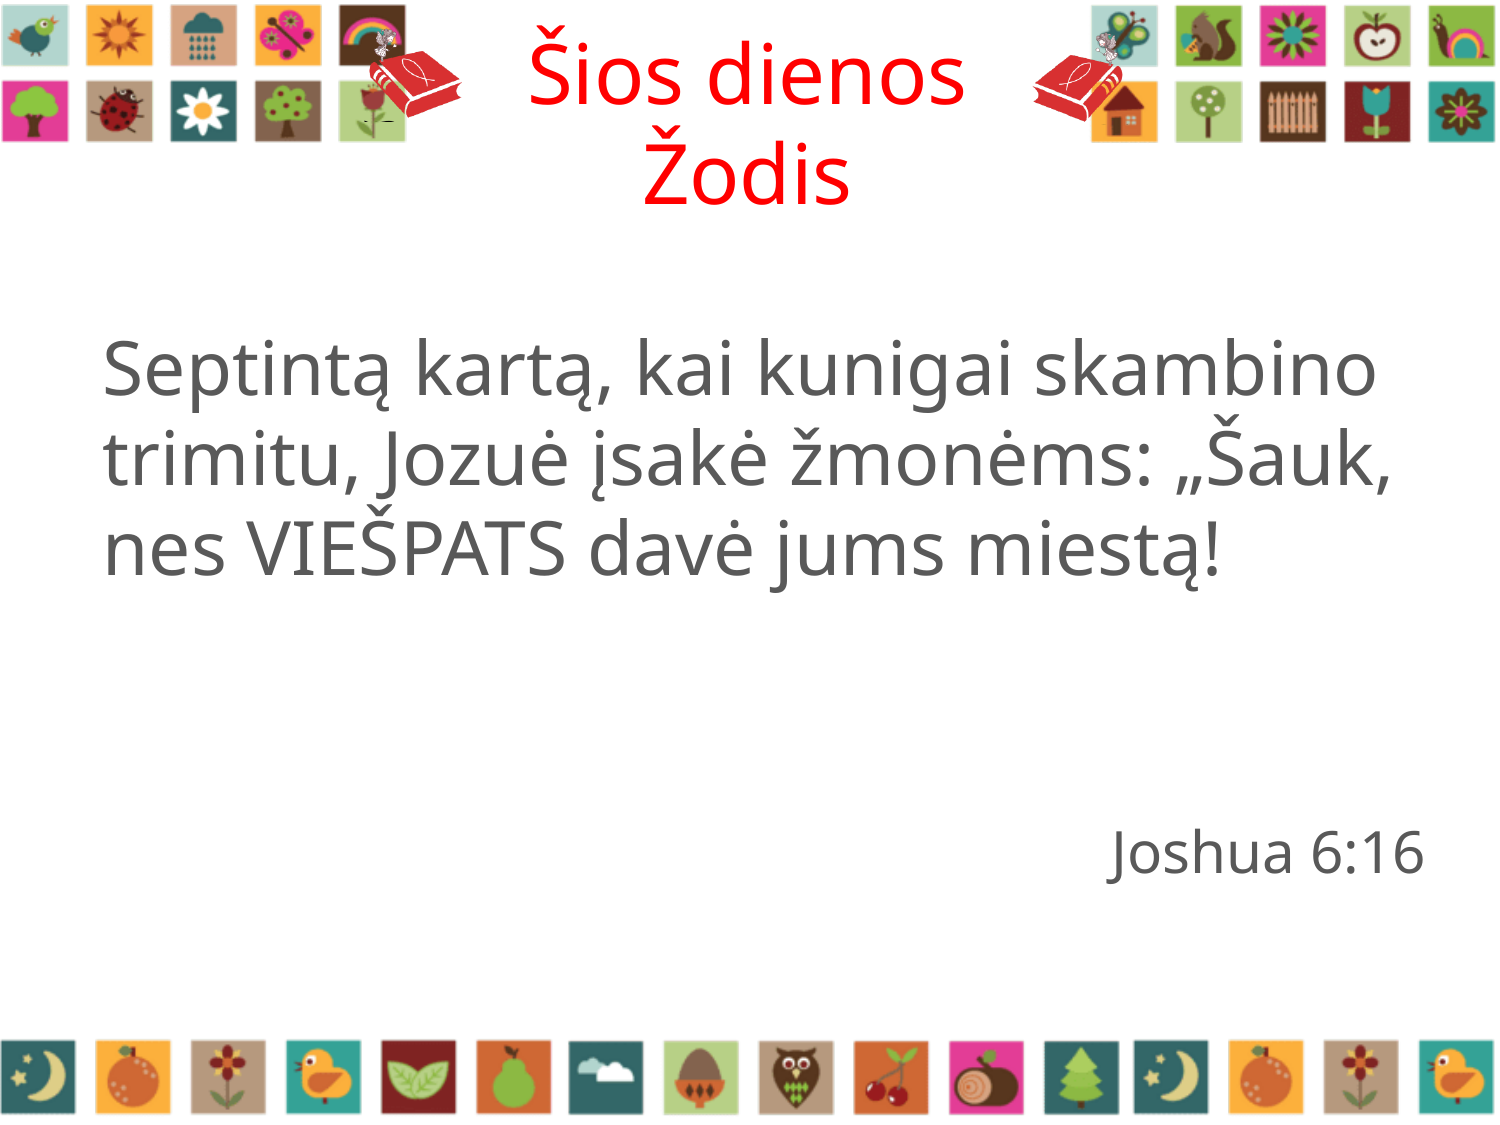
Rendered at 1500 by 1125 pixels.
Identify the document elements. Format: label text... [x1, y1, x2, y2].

picture [1000, 3, 1500, 150]
text_box Joshua 6:16 [808, 807, 1441, 893]
text_box Septintą kartą, kai kunigai skambino trimitu, Jozuė įsakė žmonėms: „Šauk, nes VIEŠPATS davė jums miestą! [87, 313, 1435, 599]
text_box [0, 1028, 1500, 1118]
text_box Šios dienos Žodis [414, 13, 1080, 229]
picture [0, 3, 494, 150]
